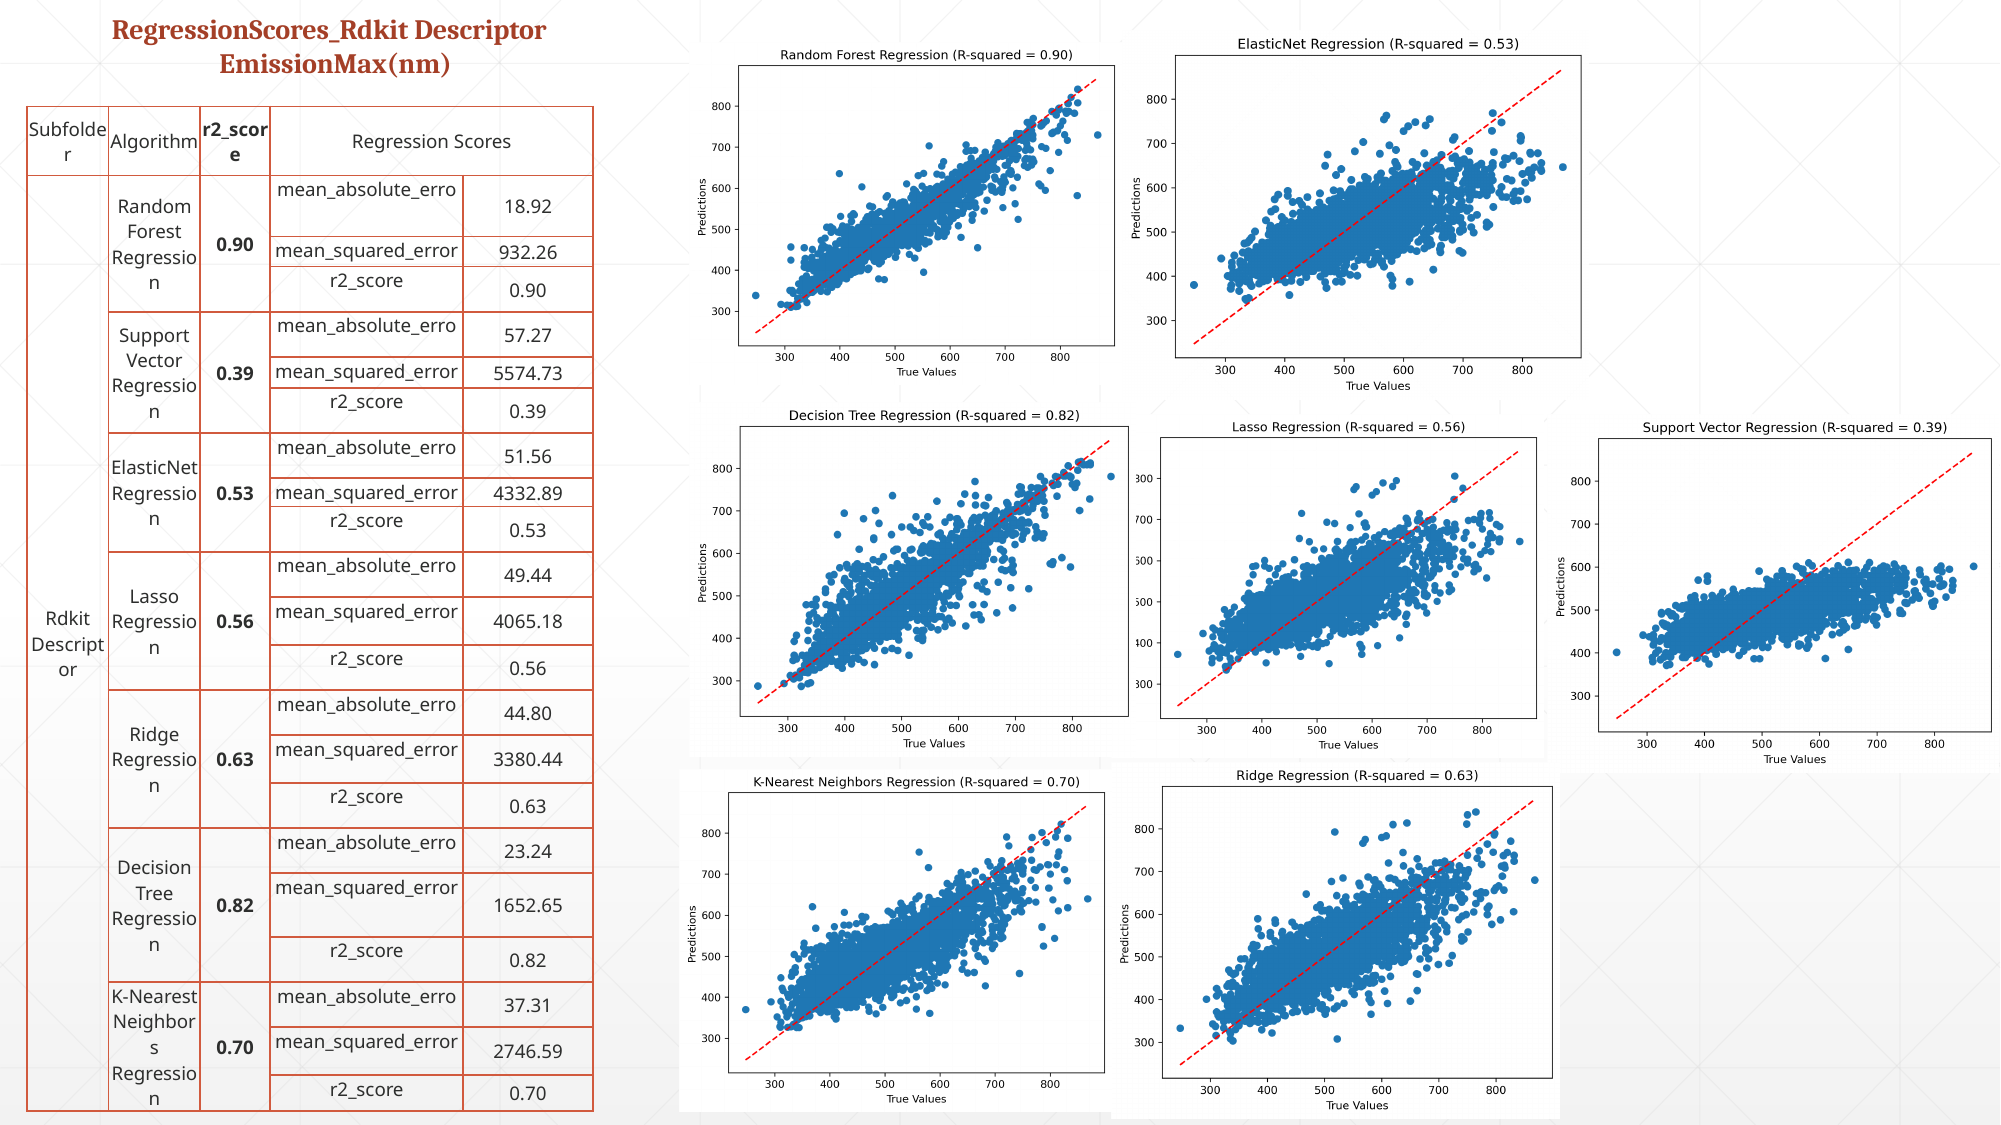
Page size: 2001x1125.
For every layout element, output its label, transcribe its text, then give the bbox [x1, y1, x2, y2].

table_cell 44.80 [464, 691, 592, 734]
table_cell mean_squared_error [271, 874, 462, 936]
picture [689, 402, 1544, 758]
table_cell r2_score [271, 646, 462, 689]
table_header Regression Scores [271, 107, 592, 175]
table_cell 0.90 [201, 176, 269, 311]
table_cell Support Vector Regression [109, 313, 199, 432]
table_cell ElasticNet Regression [109, 434, 199, 551]
table_cell r2_score [271, 389, 462, 432]
table_cell r2_score [271, 784, 462, 827]
table_cell 0.70 [201, 983, 269, 1110]
table_cell 0.39 [464, 389, 592, 432]
table_cell K-Nearest Neighbors Regression [109, 983, 199, 1110]
text_box RegressionScores_Rdkit Descriptor EmissionMax(nm) [0, 4, 837, 99]
table_cell 0.39 [201, 313, 269, 432]
table_cell mean_absolute_erro [271, 176, 462, 236]
table_cell 0.56 [464, 646, 592, 689]
table_cell mean_squared_error [271, 479, 462, 506]
table_cell 4332.89 [464, 479, 592, 506]
table_cell mean_squared_error [271, 598, 462, 644]
table_cell 1652.65 [464, 874, 592, 936]
table_cell mean_absolute_erro [271, 691, 462, 734]
table_cell r2_score [271, 1076, 462, 1110]
table_cell 0.63 [464, 784, 592, 827]
table_cell mean_absolute_erro [271, 983, 462, 1026]
table_cell 0.56 [201, 553, 269, 689]
table_cell 3380.44 [464, 736, 592, 782]
table_cell 0.53 [464, 507, 592, 551]
table_cell 2746.59 [464, 1028, 592, 1074]
table_cell 0.90 [464, 267, 592, 311]
table_cell 0.53 [201, 434, 269, 551]
table_cell mean_absolute_erro [271, 553, 462, 596]
table_cell Rdkit Descriptor [28, 176, 108, 1110]
table_cell 23.24 [464, 829, 592, 872]
table_cell mean_absolute_erro [271, 434, 462, 477]
table_header Subfolder [28, 107, 108, 175]
picture [689, 30, 1589, 400]
table_cell mean_absolute_erro [271, 313, 462, 356]
table_cell 0.82 [201, 829, 269, 981]
table_cell Random Forest Regression [109, 176, 199, 311]
table_cell Decision Tree Regression [109, 829, 199, 981]
table_cell 49.44 [464, 553, 592, 596]
table_cell 51.56 [464, 434, 592, 477]
picture [679, 414, 1999, 1119]
table_cell 37.31 [464, 983, 592, 1026]
table_cell r2_score [271, 938, 462, 981]
table_cell 4065.18 [464, 598, 592, 644]
table_cell 18.92 [464, 176, 592, 236]
table_cell mean_squared_error [271, 1028, 462, 1074]
table_cell 0.63 [201, 691, 269, 827]
table_cell mean_absolute_erro [271, 829, 462, 872]
table_cell 57.27 [464, 313, 592, 356]
table_cell r2_score [271, 267, 462, 311]
table_cell mean_squared_error [271, 736, 462, 782]
table_cell r2_score [271, 507, 462, 551]
table_cell 0.82 [464, 938, 592, 981]
table_cell 932.26 [464, 237, 592, 266]
table_cell mean_squared_error [271, 237, 462, 266]
table_cell 5574.73 [464, 358, 592, 387]
table_cell 0.70 [464, 1076, 592, 1110]
table_header r2_score [201, 107, 269, 175]
table_cell mean_squared_error [271, 358, 462, 387]
table_cell Ridge Regression [109, 691, 199, 827]
table_header Algorithm [109, 107, 199, 175]
table_cell Lasso Regression [109, 553, 199, 689]
